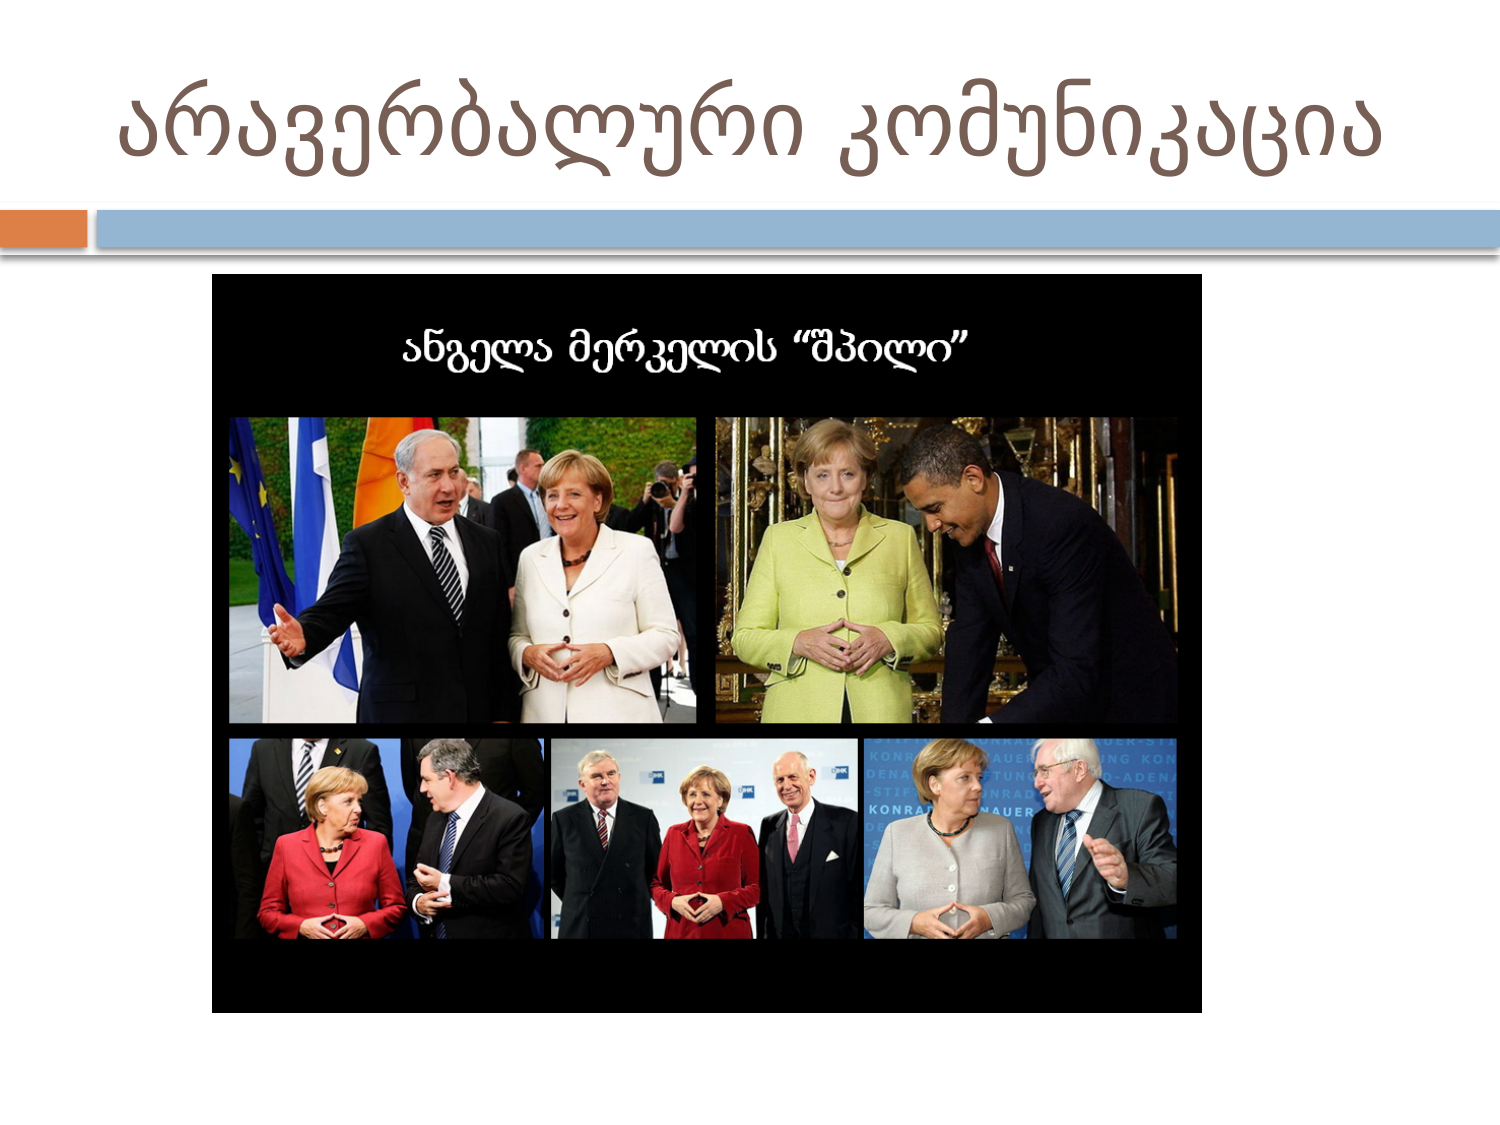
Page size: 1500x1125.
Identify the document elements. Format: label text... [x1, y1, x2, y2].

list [212, 274, 1202, 1013]
title არავერბალური კომუნიკაცია [100, 37, 1438, 200]
